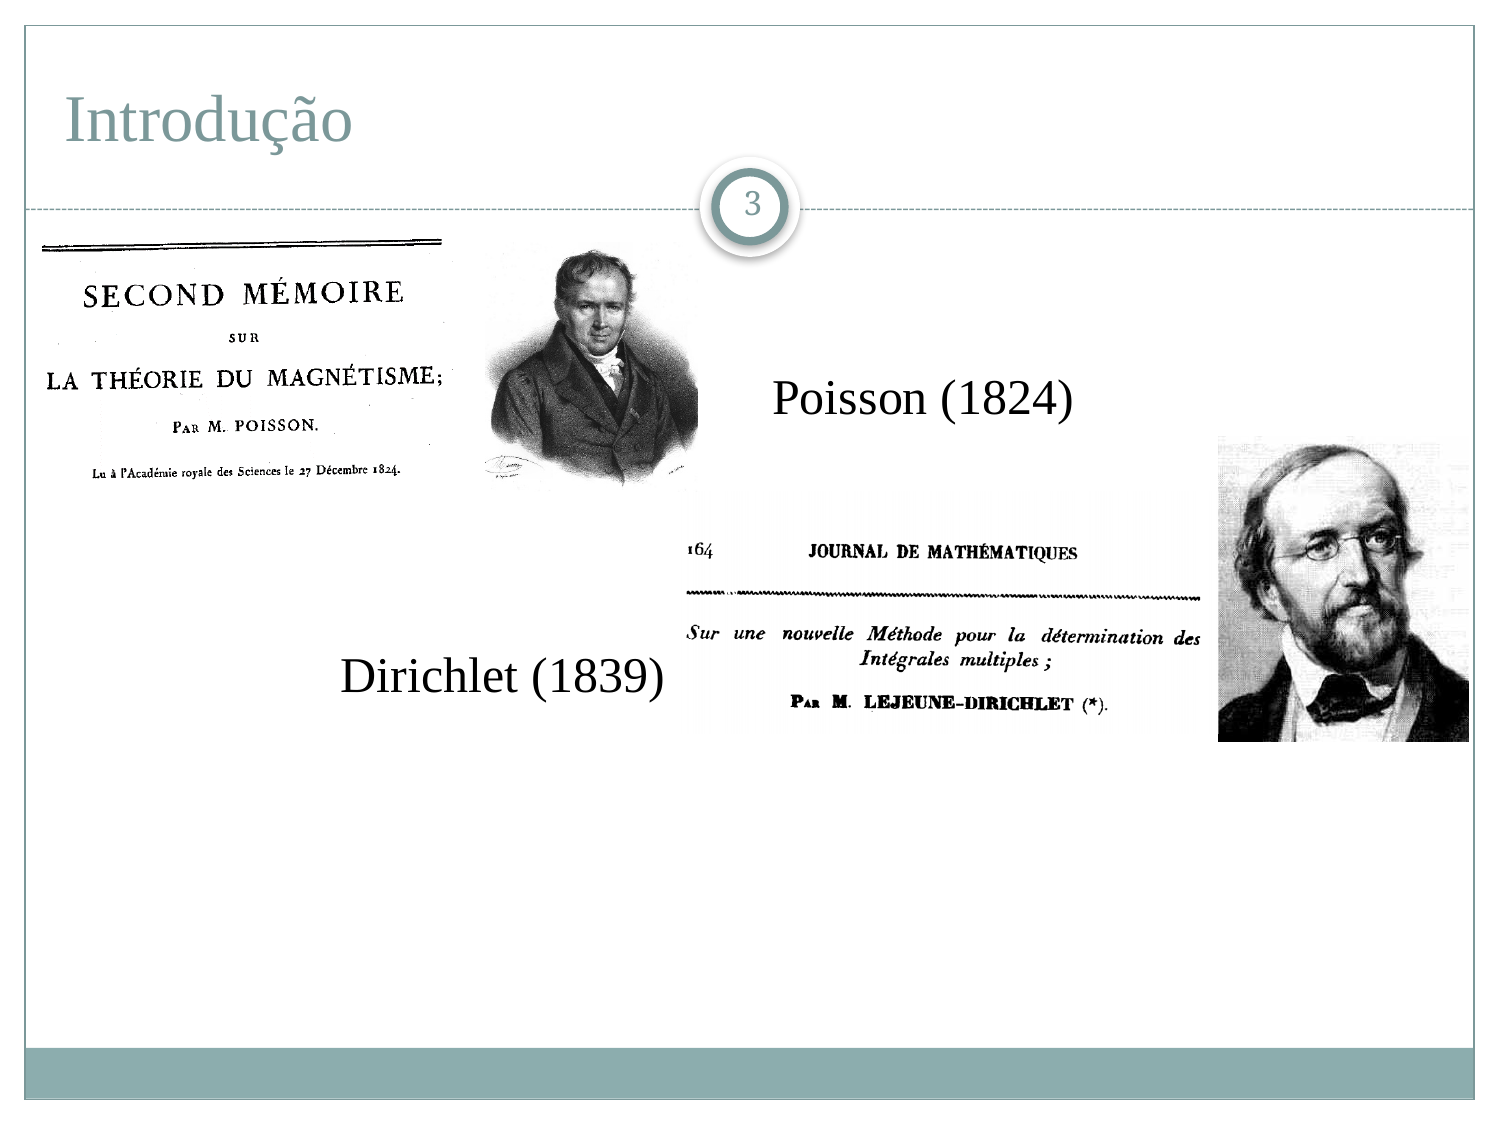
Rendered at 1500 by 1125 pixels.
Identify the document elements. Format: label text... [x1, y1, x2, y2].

text_box Poisson (1824) [757, 356, 1090, 432]
text_box Dirichlet (1839) [326, 635, 674, 710]
title Introdução [49, 37, 1450, 162]
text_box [681, 436, 1469, 742]
slide_number 3 [715, 168, 791, 241]
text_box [26, 236, 698, 492]
